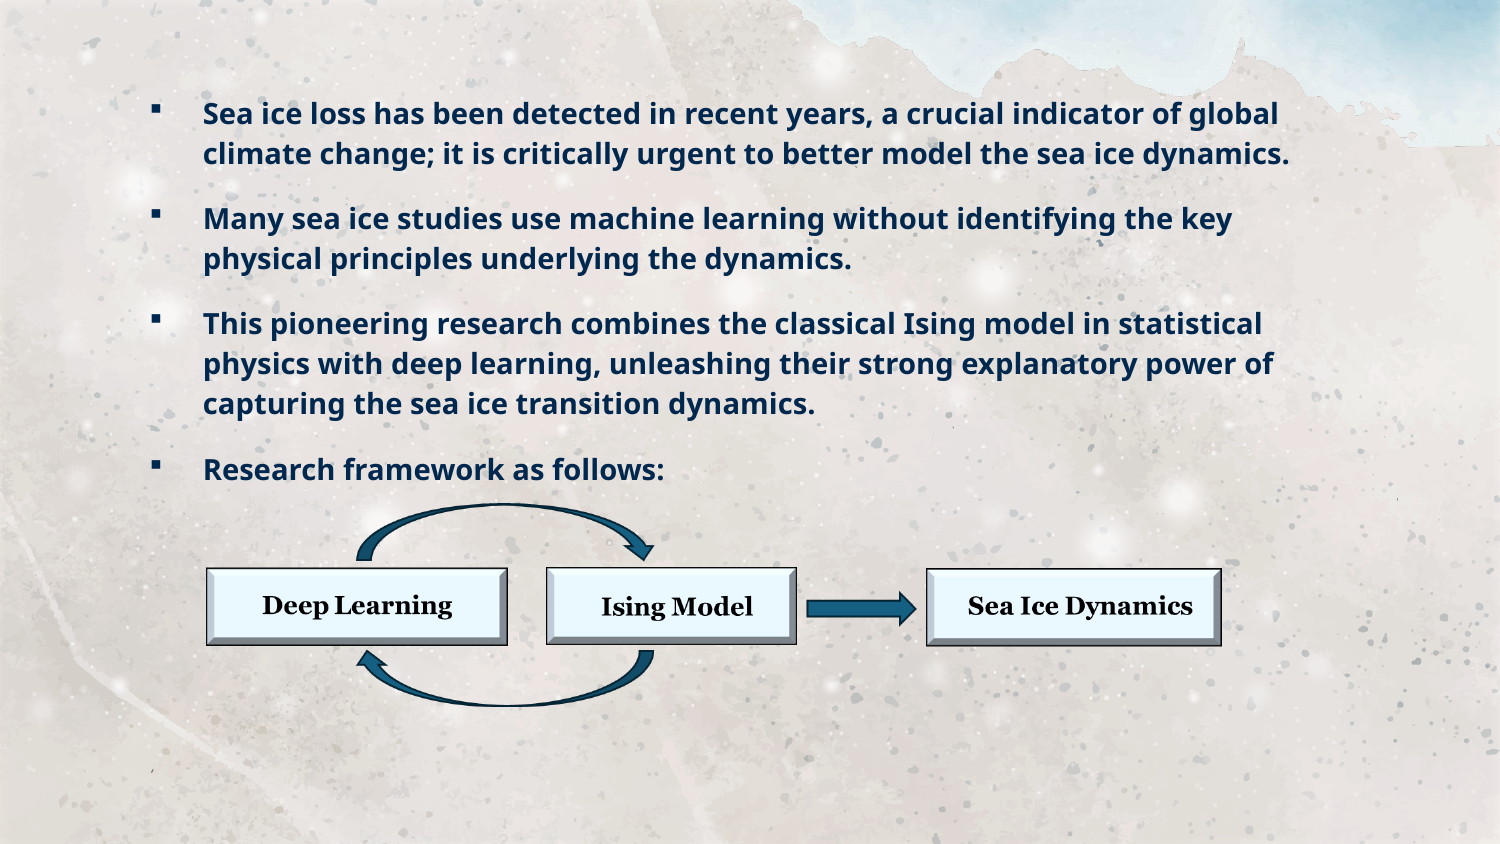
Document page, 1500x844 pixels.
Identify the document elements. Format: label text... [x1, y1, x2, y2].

picture [0, 0, 1500, 844]
text_box Sea ice loss has been detected in recent years, a crucial indicator of global climate change; it is critically urgent to better model the sea ice dynamics. Many sea ice studies use machine learning without identifying the key physical principles underlying the dynamics. This pioneering research combines the classical Ising model in statistical physics with deep learning, unleashing their strong explanatory power of capturing the sea ice transition dynamics. Research framework as follows: [113, 82, 1325, 494]
